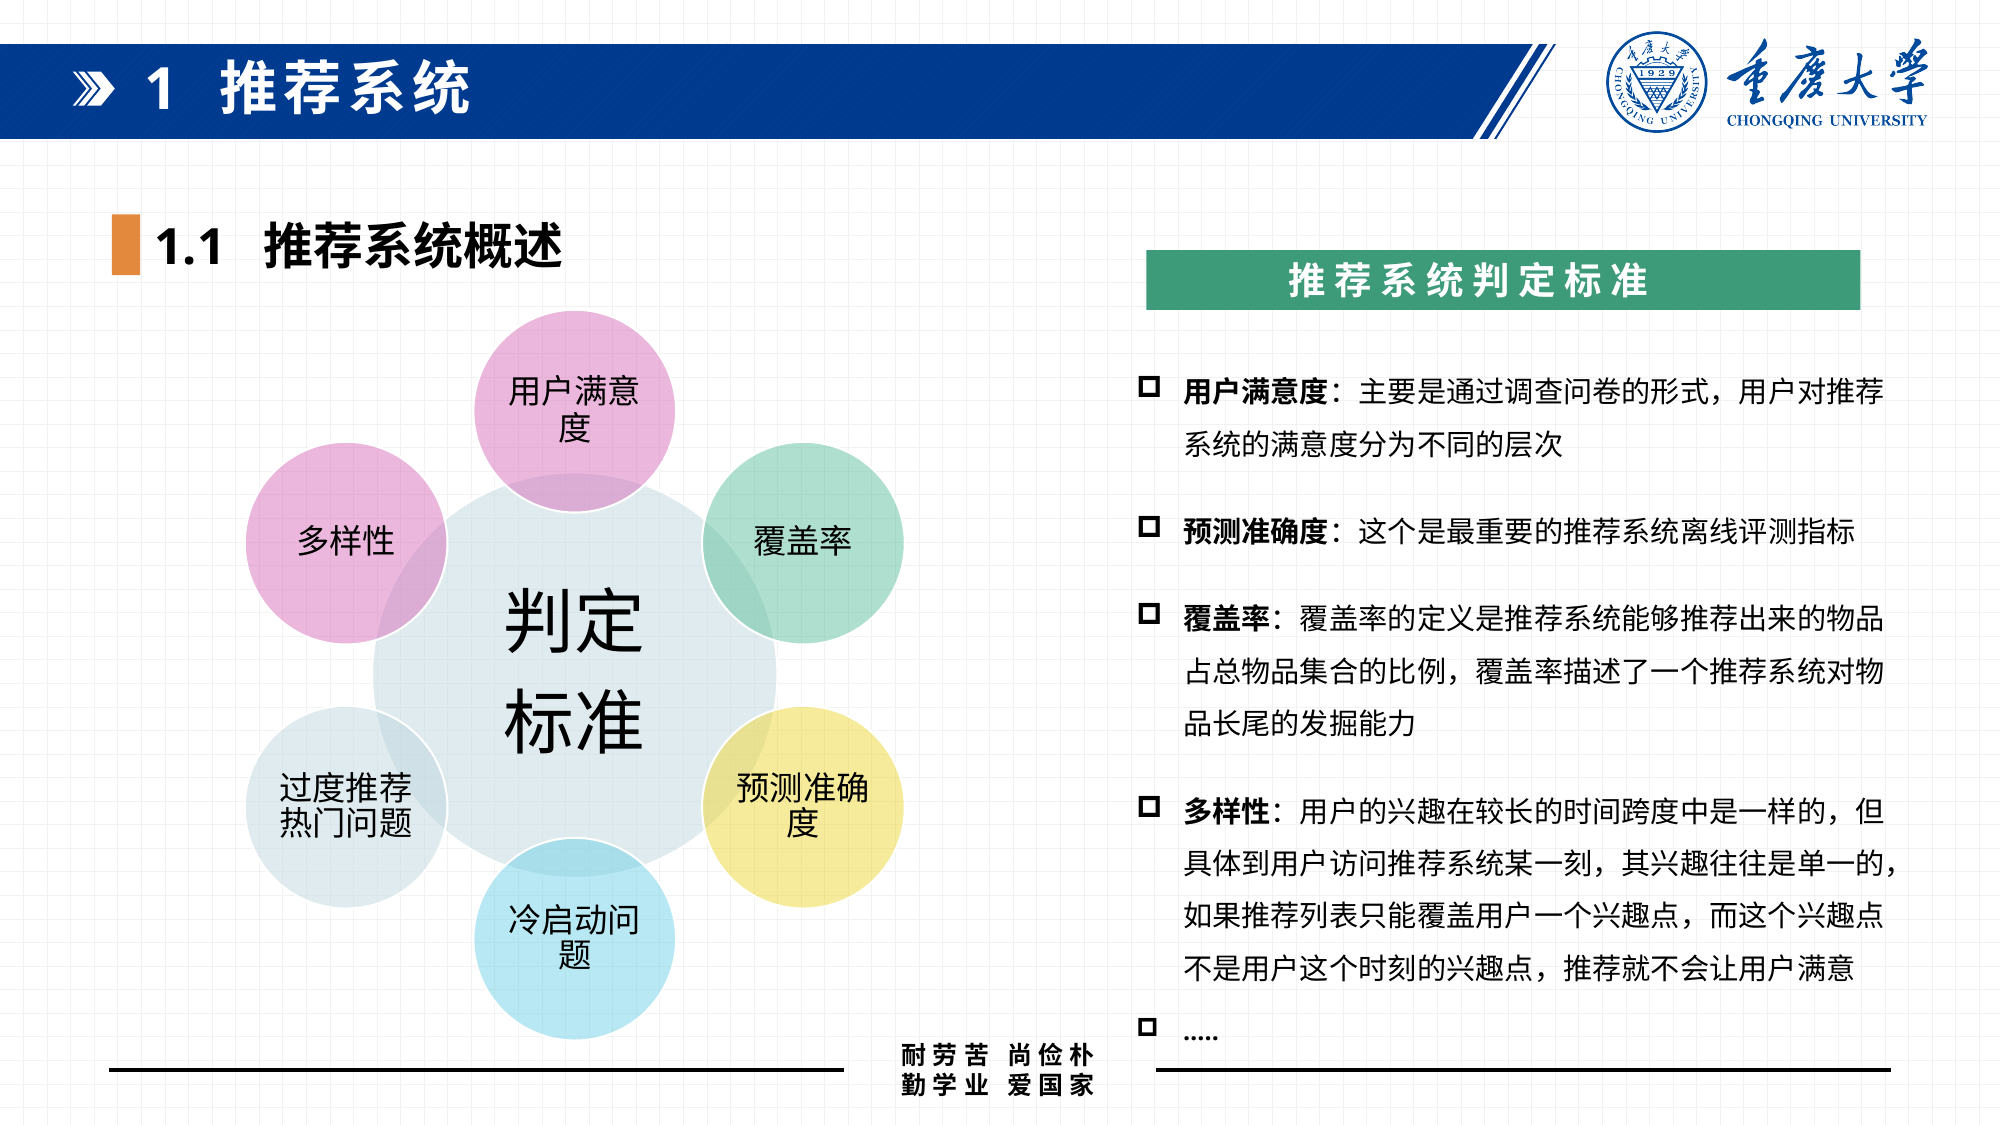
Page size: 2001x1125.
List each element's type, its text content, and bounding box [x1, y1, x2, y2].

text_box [0, 309, 1313, 1041]
list 1.1 推荐系统概述 [139, 213, 1891, 275]
picture [1606, 31, 1928, 133]
list 1 推荐系统 [108, 51, 1356, 136]
text_box 用户满意度：主要是通过调查问卷的形式，用户对推荐系统的满意度分为不同的层次 预测准确度：这个是最重要的推荐系统离线评测指标 覆盖率：覆盖率的定义是推荐系统能够推荐出来的物品占总物品集合的比例，覆盖率描述了一个推荐系统对物品长尾的发掘能力 多样性：用户的兴趣在较长的时间跨度中是一样的，但具体到用户访问推荐系统某一刻，其兴趣往往是单一的，如果推荐列表只能覆盖用户一个兴趣点，而这个兴趣点不是用户这个时刻的兴趣点，推荐就不会让用户满意 ….. [1121, 348, 1913, 1125]
text_box 推 荐 系 统 判 定 标 准 [1146, 250, 1861, 310]
